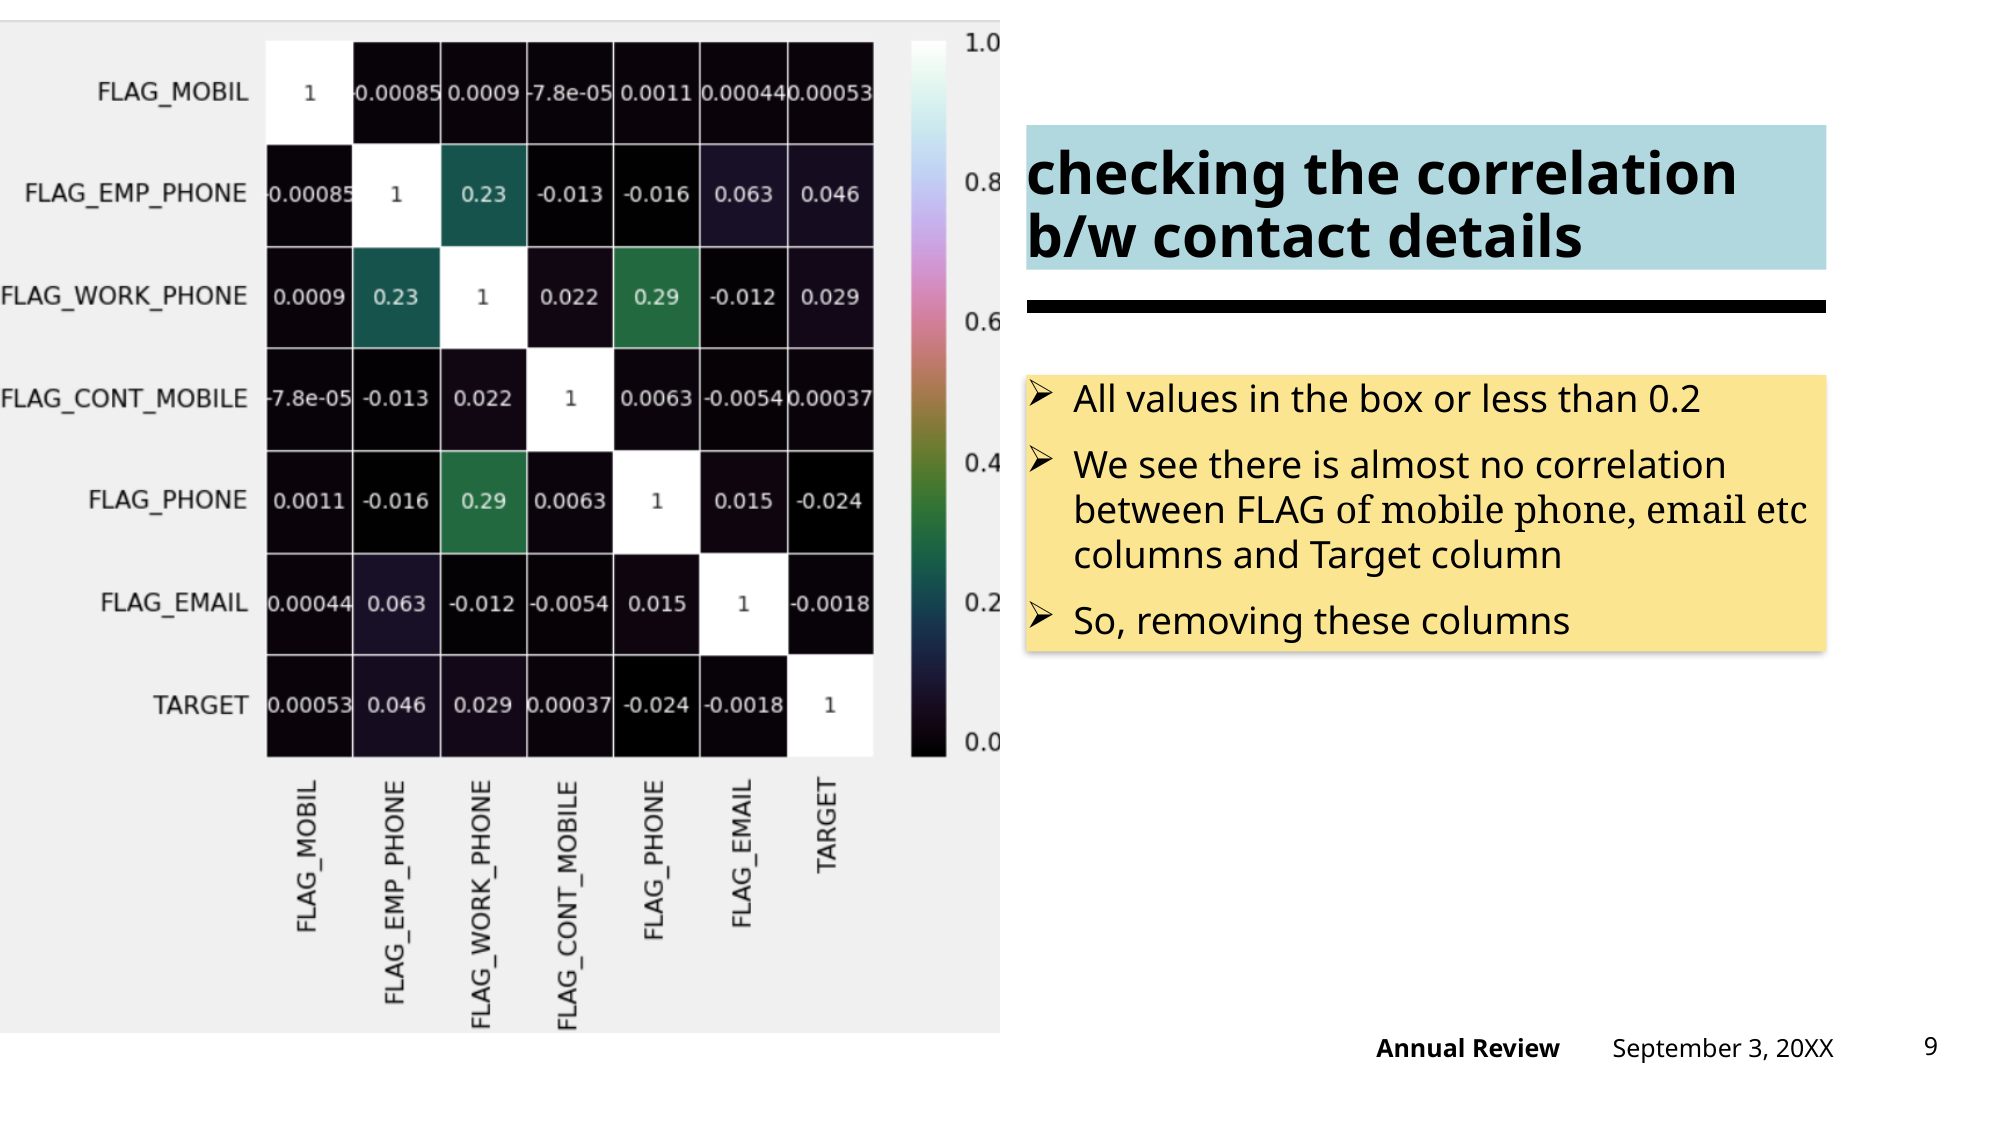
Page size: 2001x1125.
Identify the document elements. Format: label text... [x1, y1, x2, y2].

list All values in the box or less than 0.2 We see there is almost no correlation between FLAG of mobile phone, email etc columns and Target column So, removing these columns [1026, 375, 1827, 652]
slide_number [1612, 1032, 1863, 1063]
title checking the correlation b/w contact details [1026, 125, 1827, 270]
slide_number 9 [1885, 1032, 1954, 1063]
picture [0, 20, 1000, 1033]
footer Annual Review [1361, 1032, 1602, 1063]
